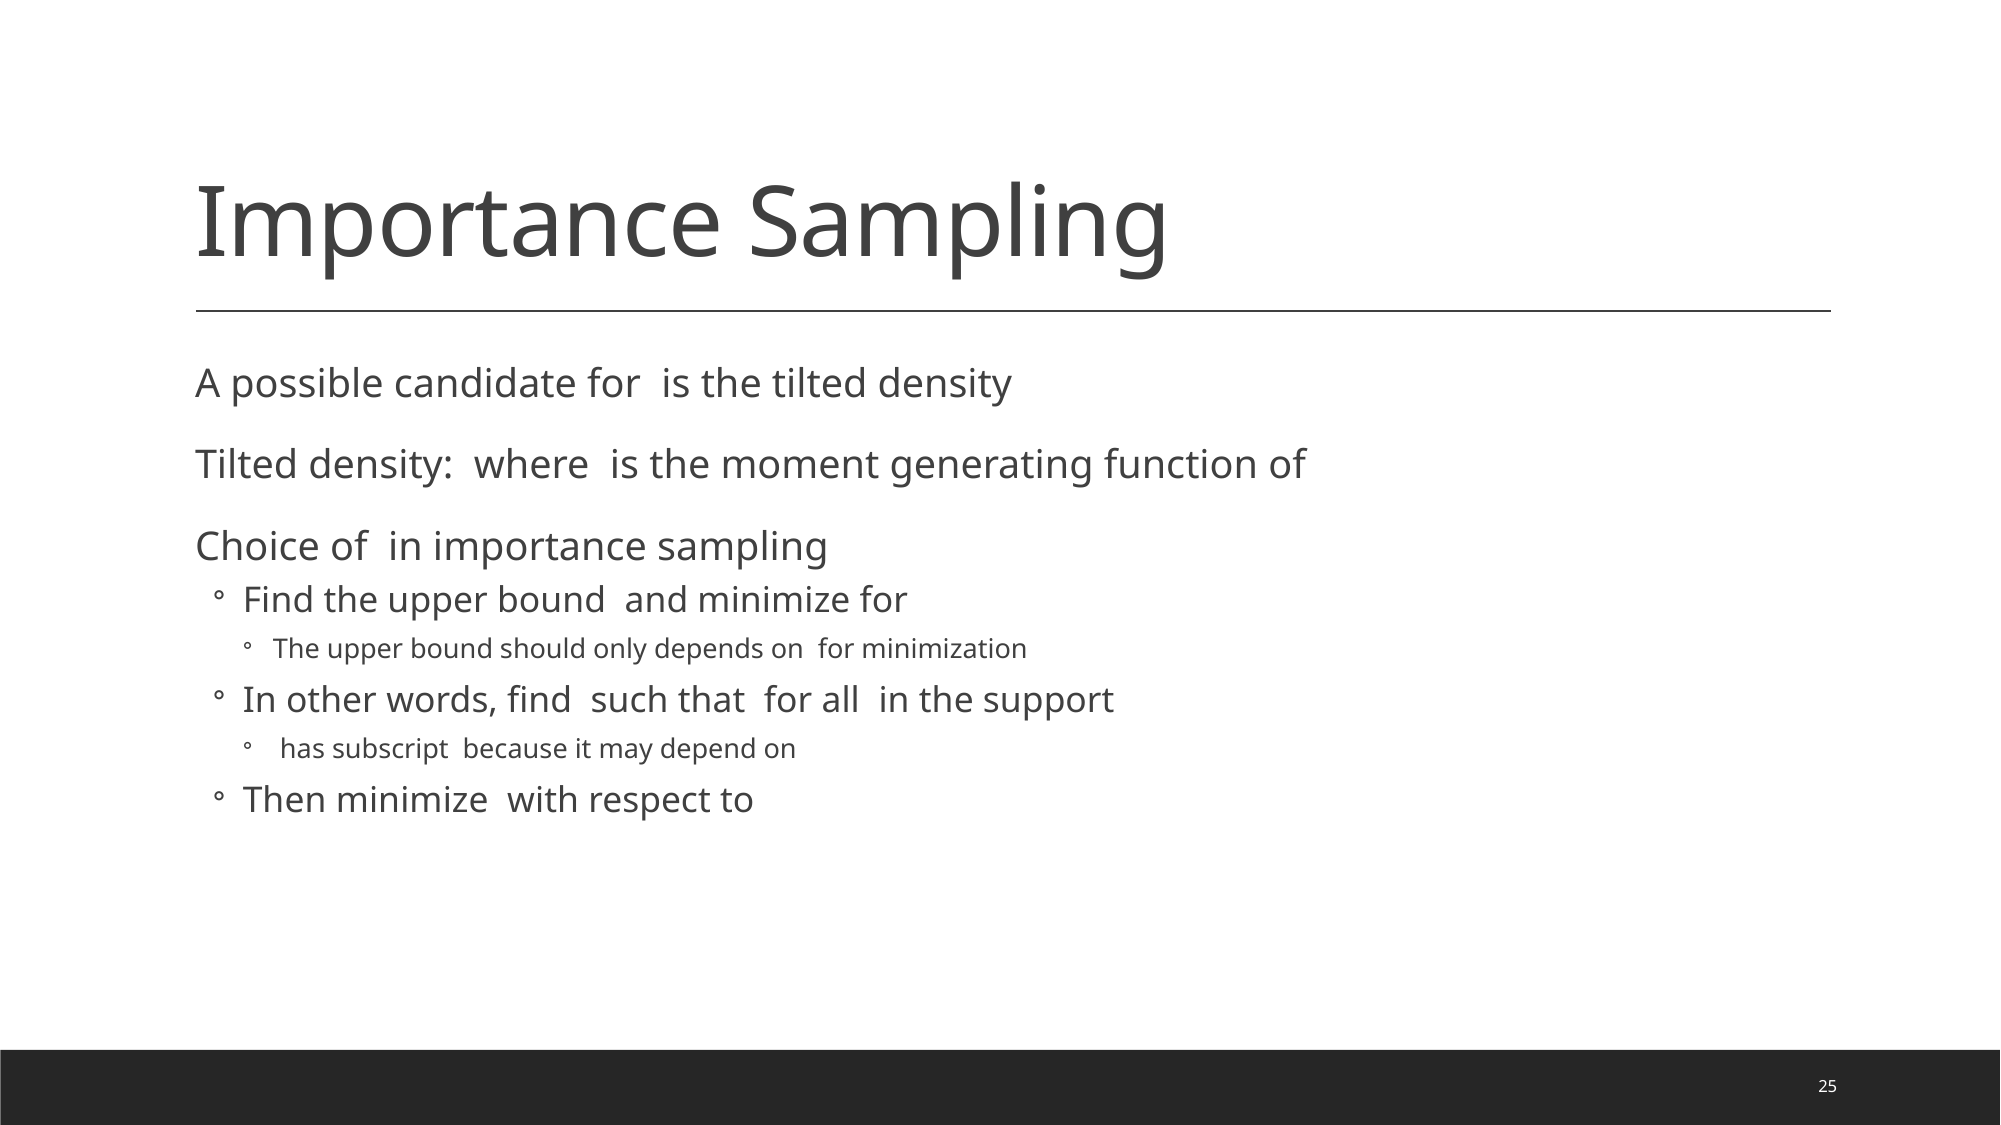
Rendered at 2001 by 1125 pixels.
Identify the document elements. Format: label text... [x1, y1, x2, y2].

slide_number 25 [1803, 1057, 1932, 1118]
title Importance Sampling [180, 47, 1830, 285]
